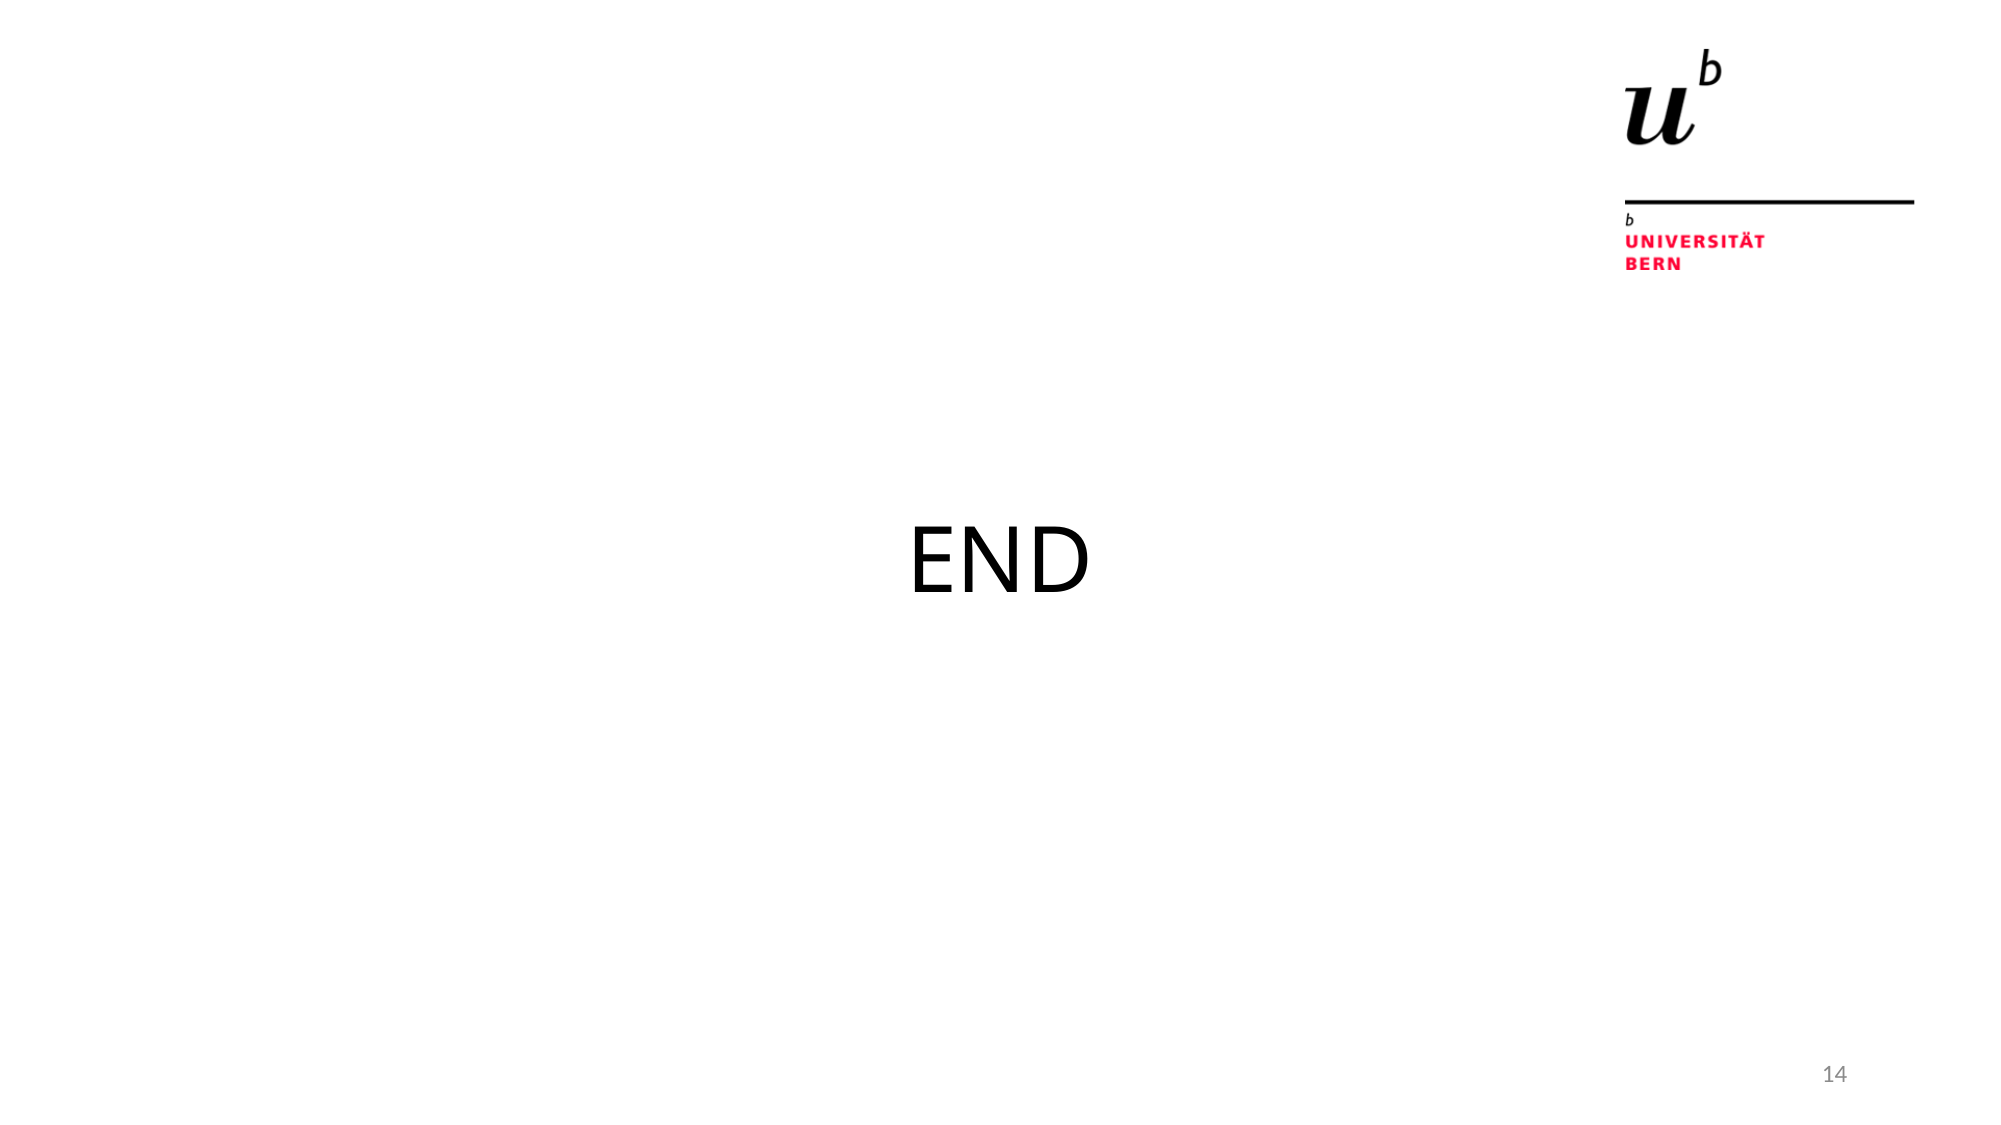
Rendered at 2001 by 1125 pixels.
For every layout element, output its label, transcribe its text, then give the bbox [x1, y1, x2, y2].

title END [137, 453, 1863, 672]
picture [1625, 0, 2000, 270]
slide_number 14 [1412, 1042, 1863, 1103]
